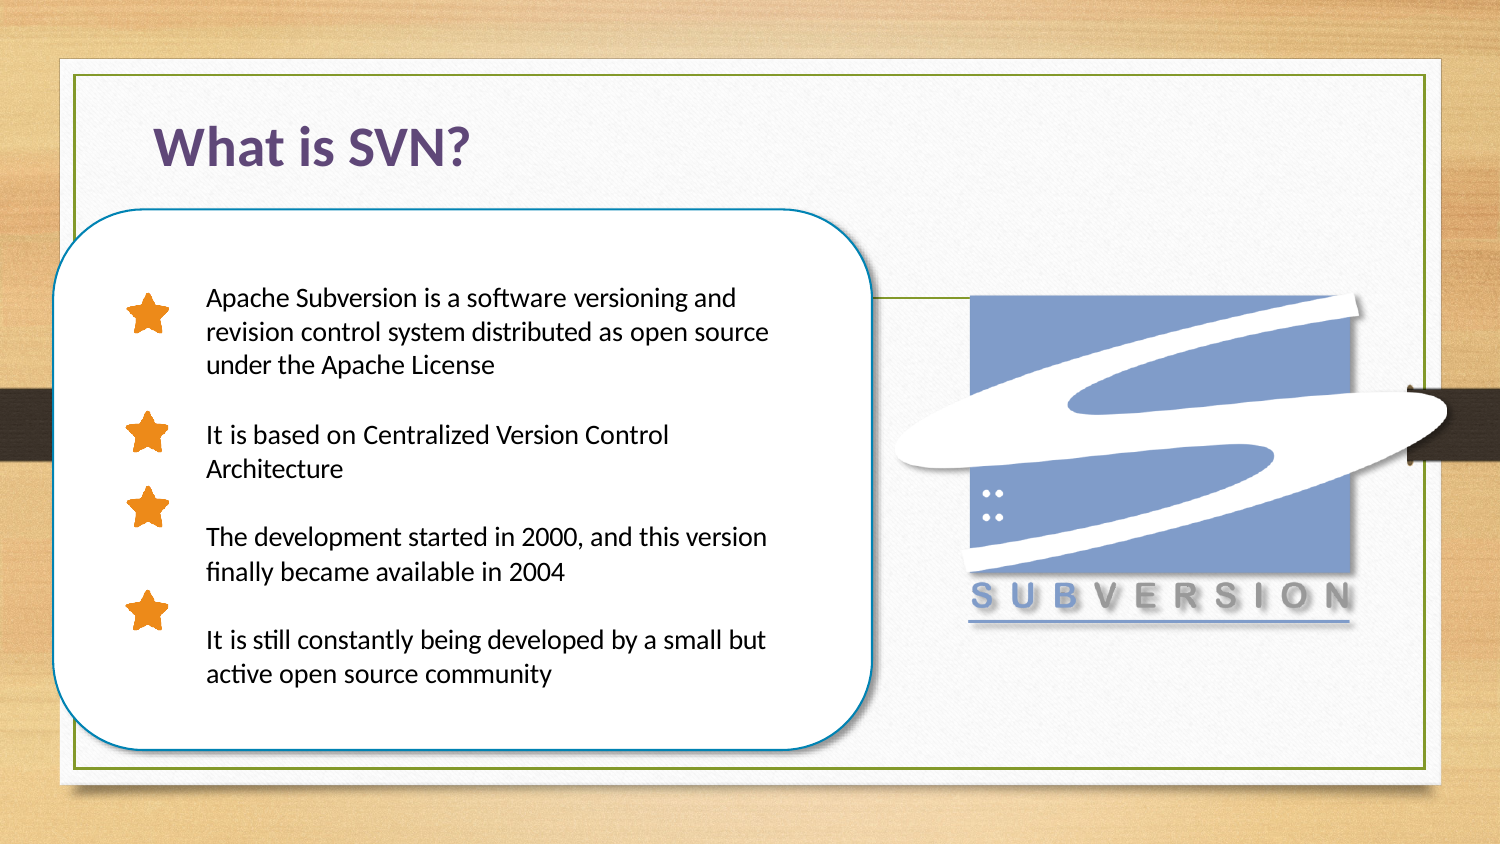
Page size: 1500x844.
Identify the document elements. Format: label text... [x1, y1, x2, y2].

text_box [125, 409, 169, 453]
picture [0, 0, 1500, 844]
text_box [53, 209, 873, 751]
text_box [126, 291, 169, 334]
text_box [893, 290, 1458, 635]
title What is SVN? [149, 70, 476, 215]
text_box Apache Subversion is a software versioning and revision control system distributed as open source under the Apache License It is based on Centralized Version Control Architecture The development started in 2000, and this version finally became available in 2004 It is still constantly being developed by a small but active open source community [204, 278, 822, 690]
text_box [126, 484, 169, 528]
text_box [125, 588, 169, 631]
text_box [894, 292, 1447, 623]
text_box [50, 206, 885, 763]
